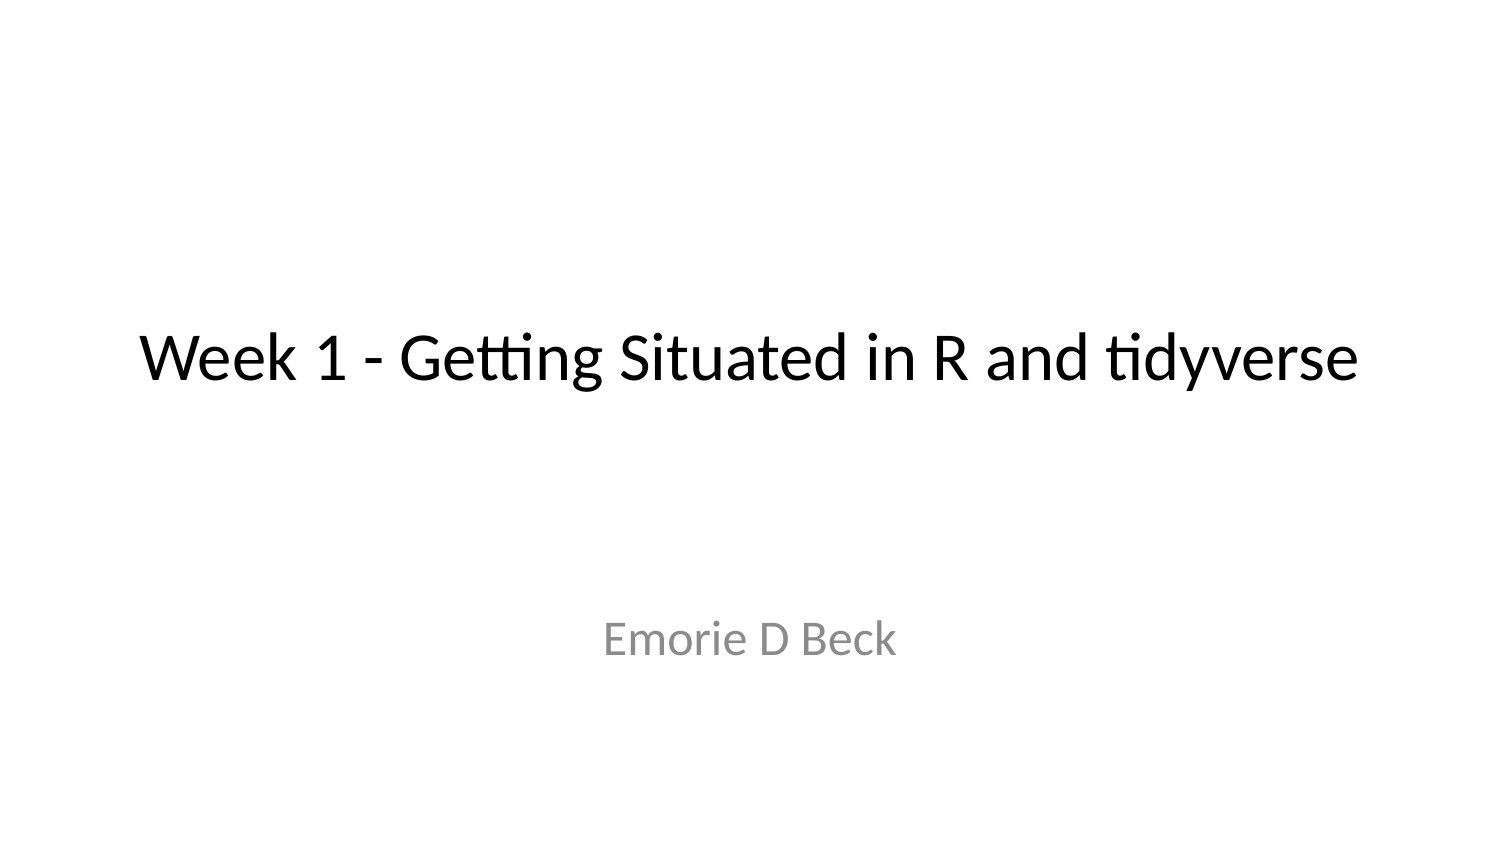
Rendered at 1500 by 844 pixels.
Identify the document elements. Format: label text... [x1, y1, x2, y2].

subtitle Emorie D Beck [225, 478, 1275, 694]
title Week 1 - Getting Situated in R and tidyverse [112, 262, 1388, 443]
